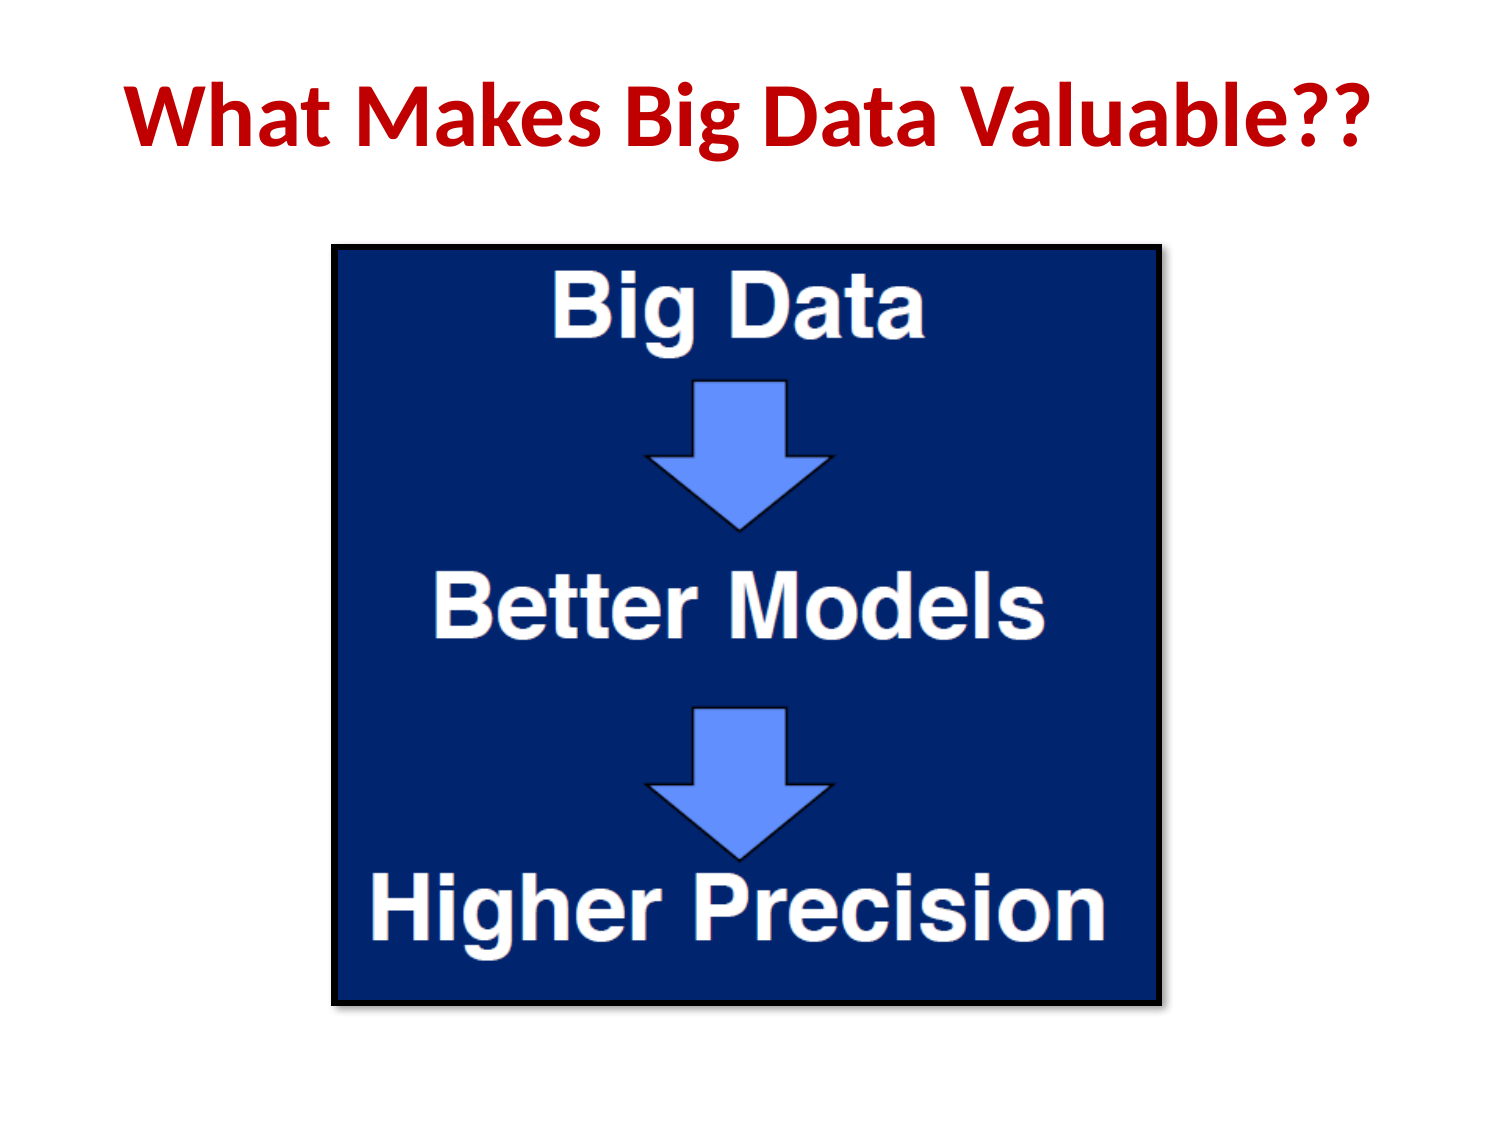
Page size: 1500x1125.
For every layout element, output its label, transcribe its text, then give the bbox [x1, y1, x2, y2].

title What Makes Big Data Valuable?? [75, 45, 1425, 175]
picture [337, 249, 1157, 1001]
